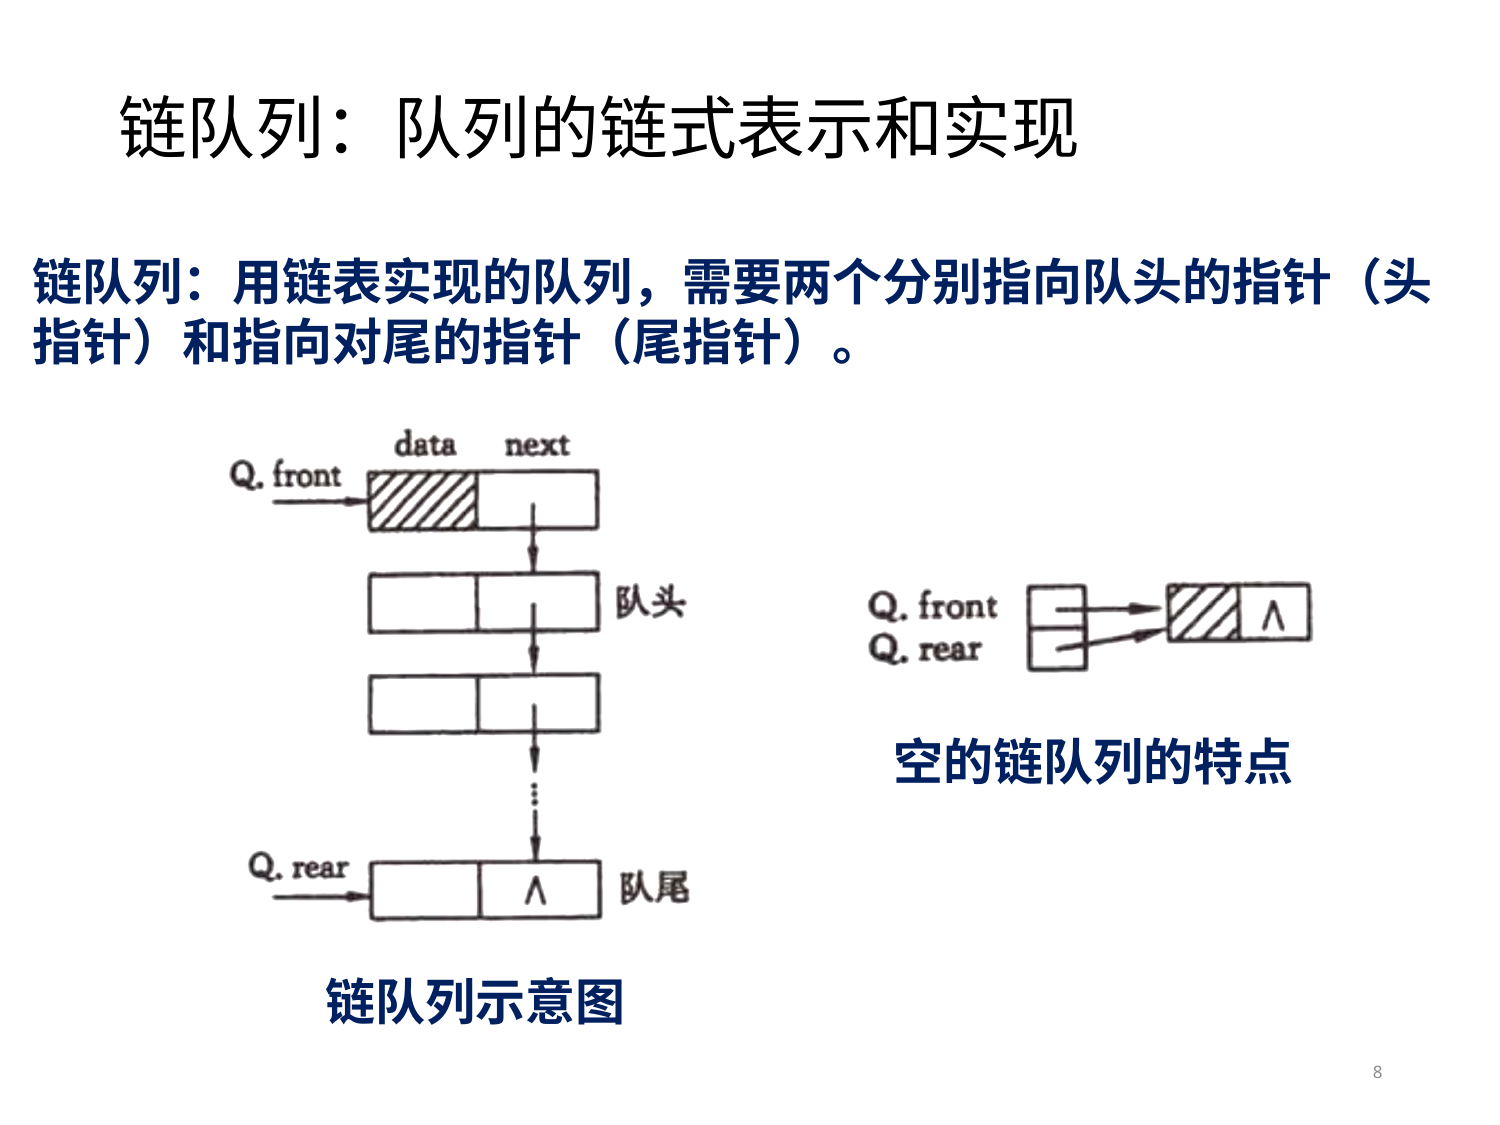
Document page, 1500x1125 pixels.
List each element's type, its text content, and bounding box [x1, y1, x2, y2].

text_box 链队列：用链表实现的队列，需要两个分别指向队头的指针（头指针）和指向对尾的指针（尾指针）。 [17, 243, 1459, 378]
picture [191, 405, 752, 945]
text_box 空的链队列的特点 [878, 722, 1309, 798]
title 链队列：队列的链式表示和实现 [103, 22, 1397, 240]
picture [844, 568, 1343, 682]
slide_number 8 [1060, 1042, 1398, 1103]
text_box 链队列示意图 [310, 963, 641, 1039]
